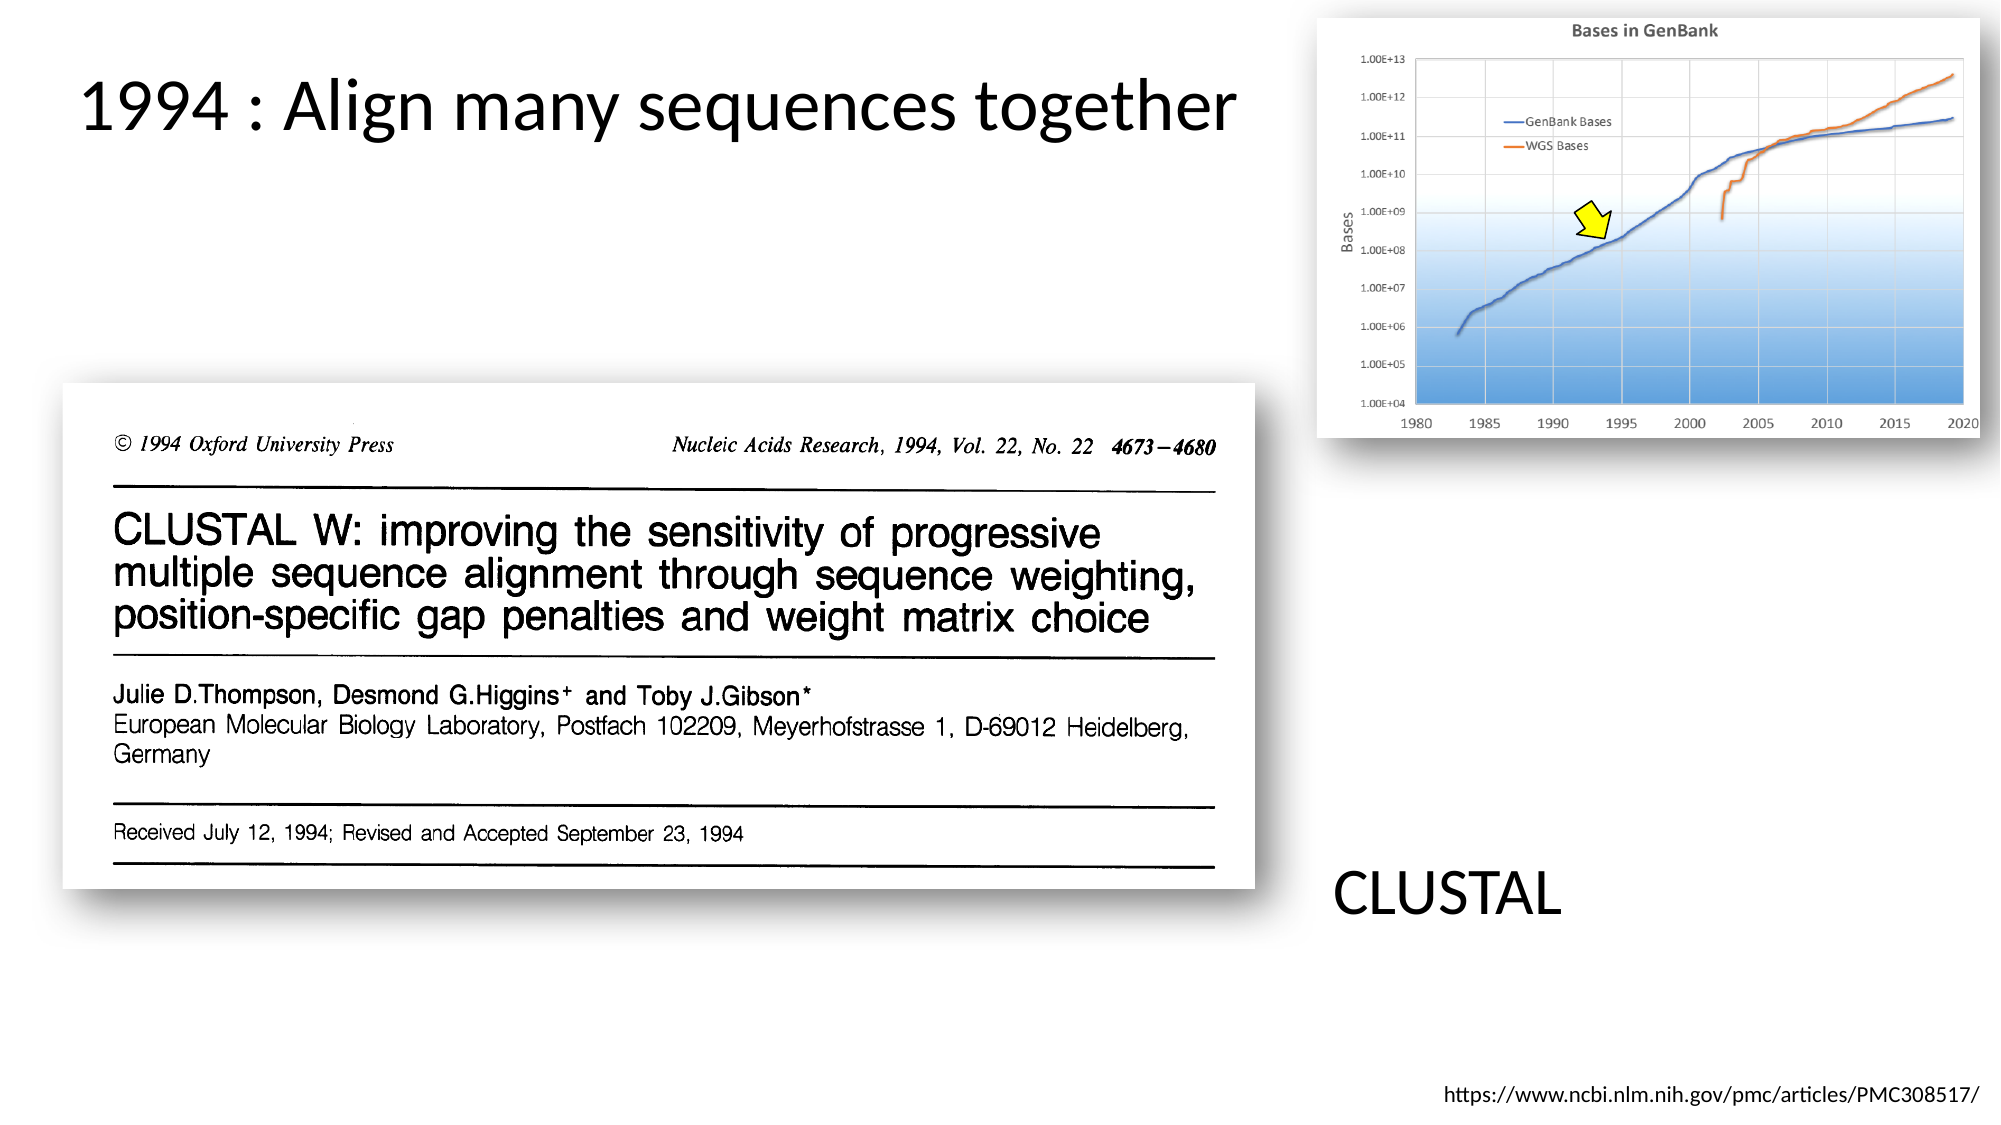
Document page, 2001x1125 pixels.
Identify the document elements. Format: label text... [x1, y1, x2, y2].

picture [62, 382, 1255, 889]
text_box https://www.ncbi.nlm.nih.gov/pmc/articles/PMC308517/ [1428, 1072, 2000, 1115]
text_box 1994 : Align many sequences together [62, 48, 1255, 154]
text_box CLUSTAL [1318, 840, 1578, 936]
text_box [1316, 17, 1980, 438]
